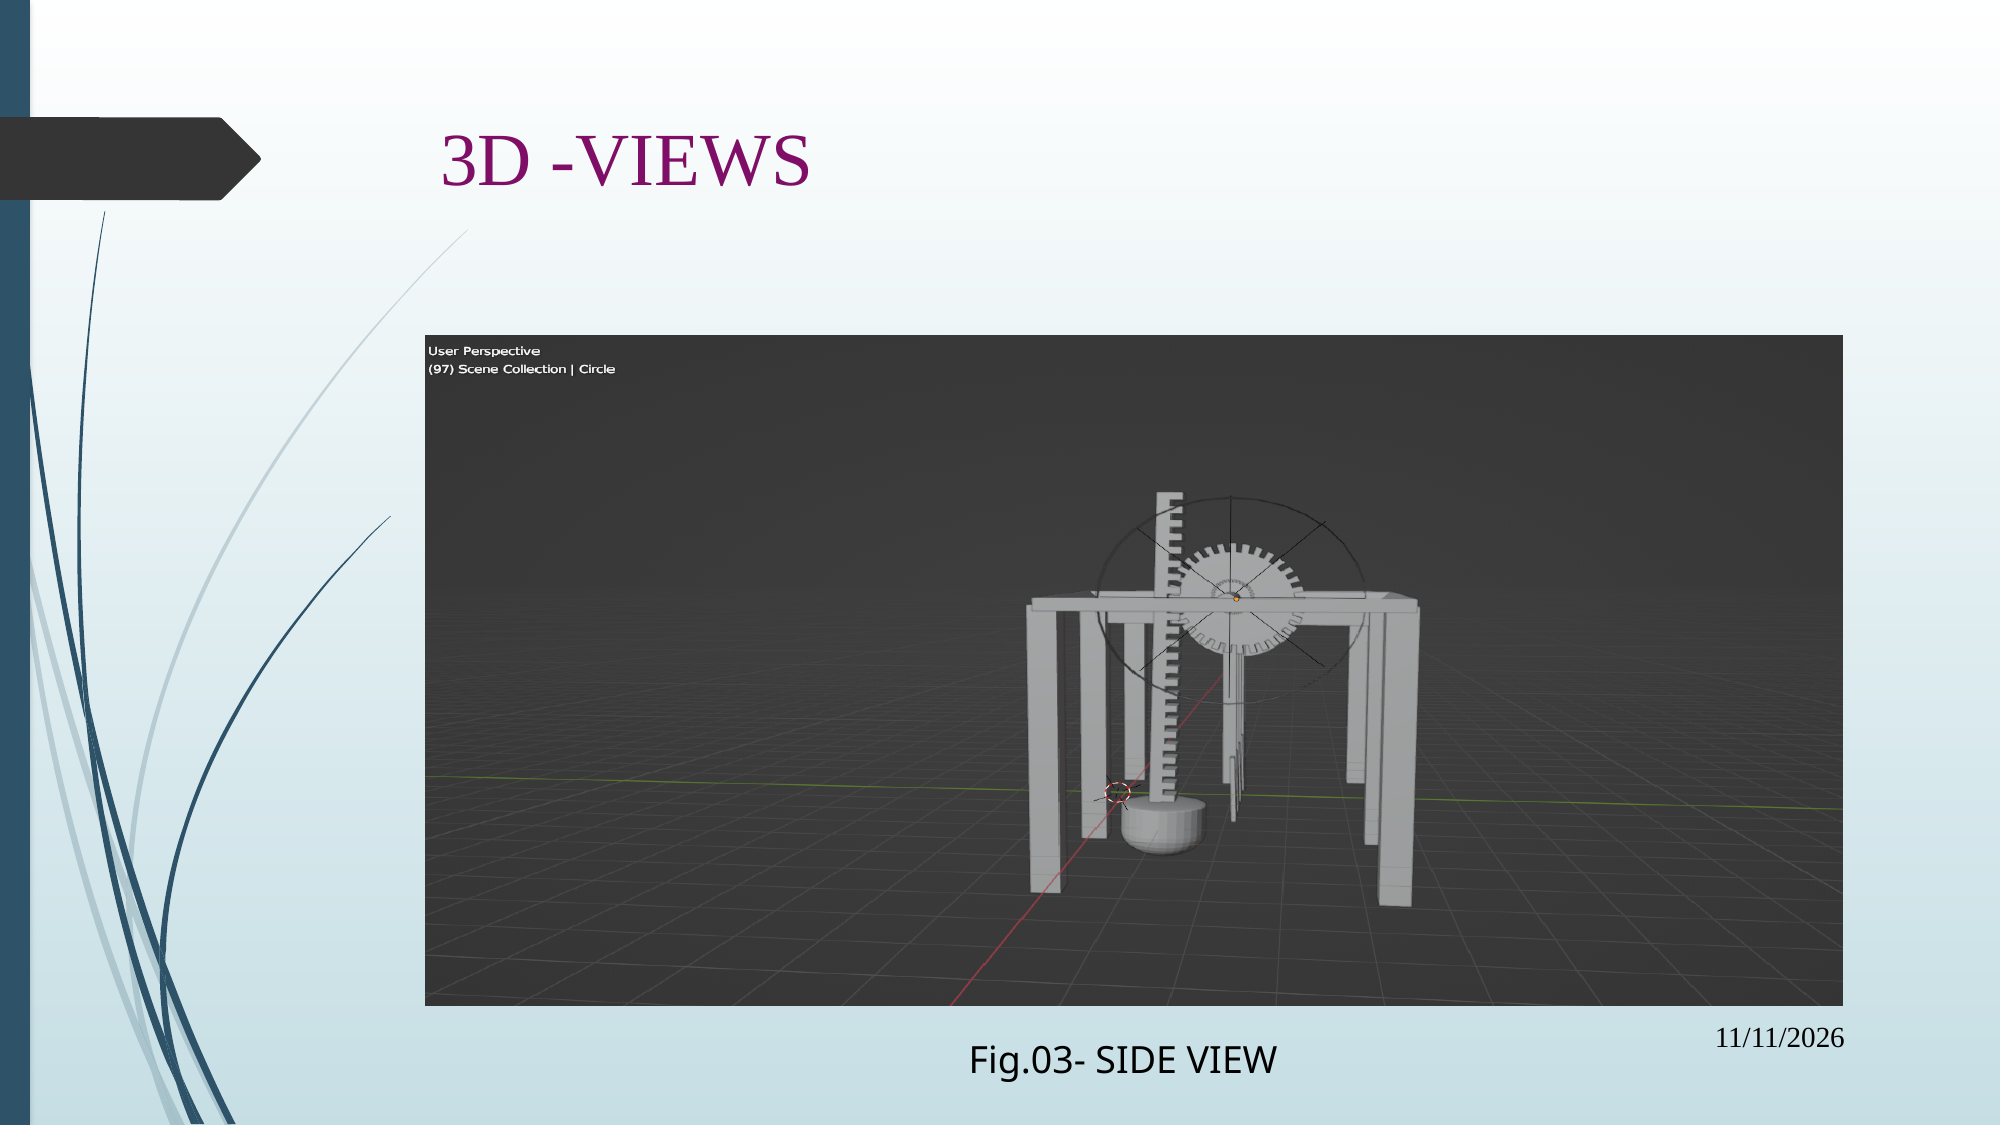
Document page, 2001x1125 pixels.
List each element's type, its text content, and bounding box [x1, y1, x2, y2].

text_box Fig.03- SIDE VIEW [953, 1028, 1621, 1089]
title 3D -VIEWS [425, 102, 1888, 313]
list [424, 335, 1843, 1006]
slide_number [1699, 1005, 1888, 1067]
